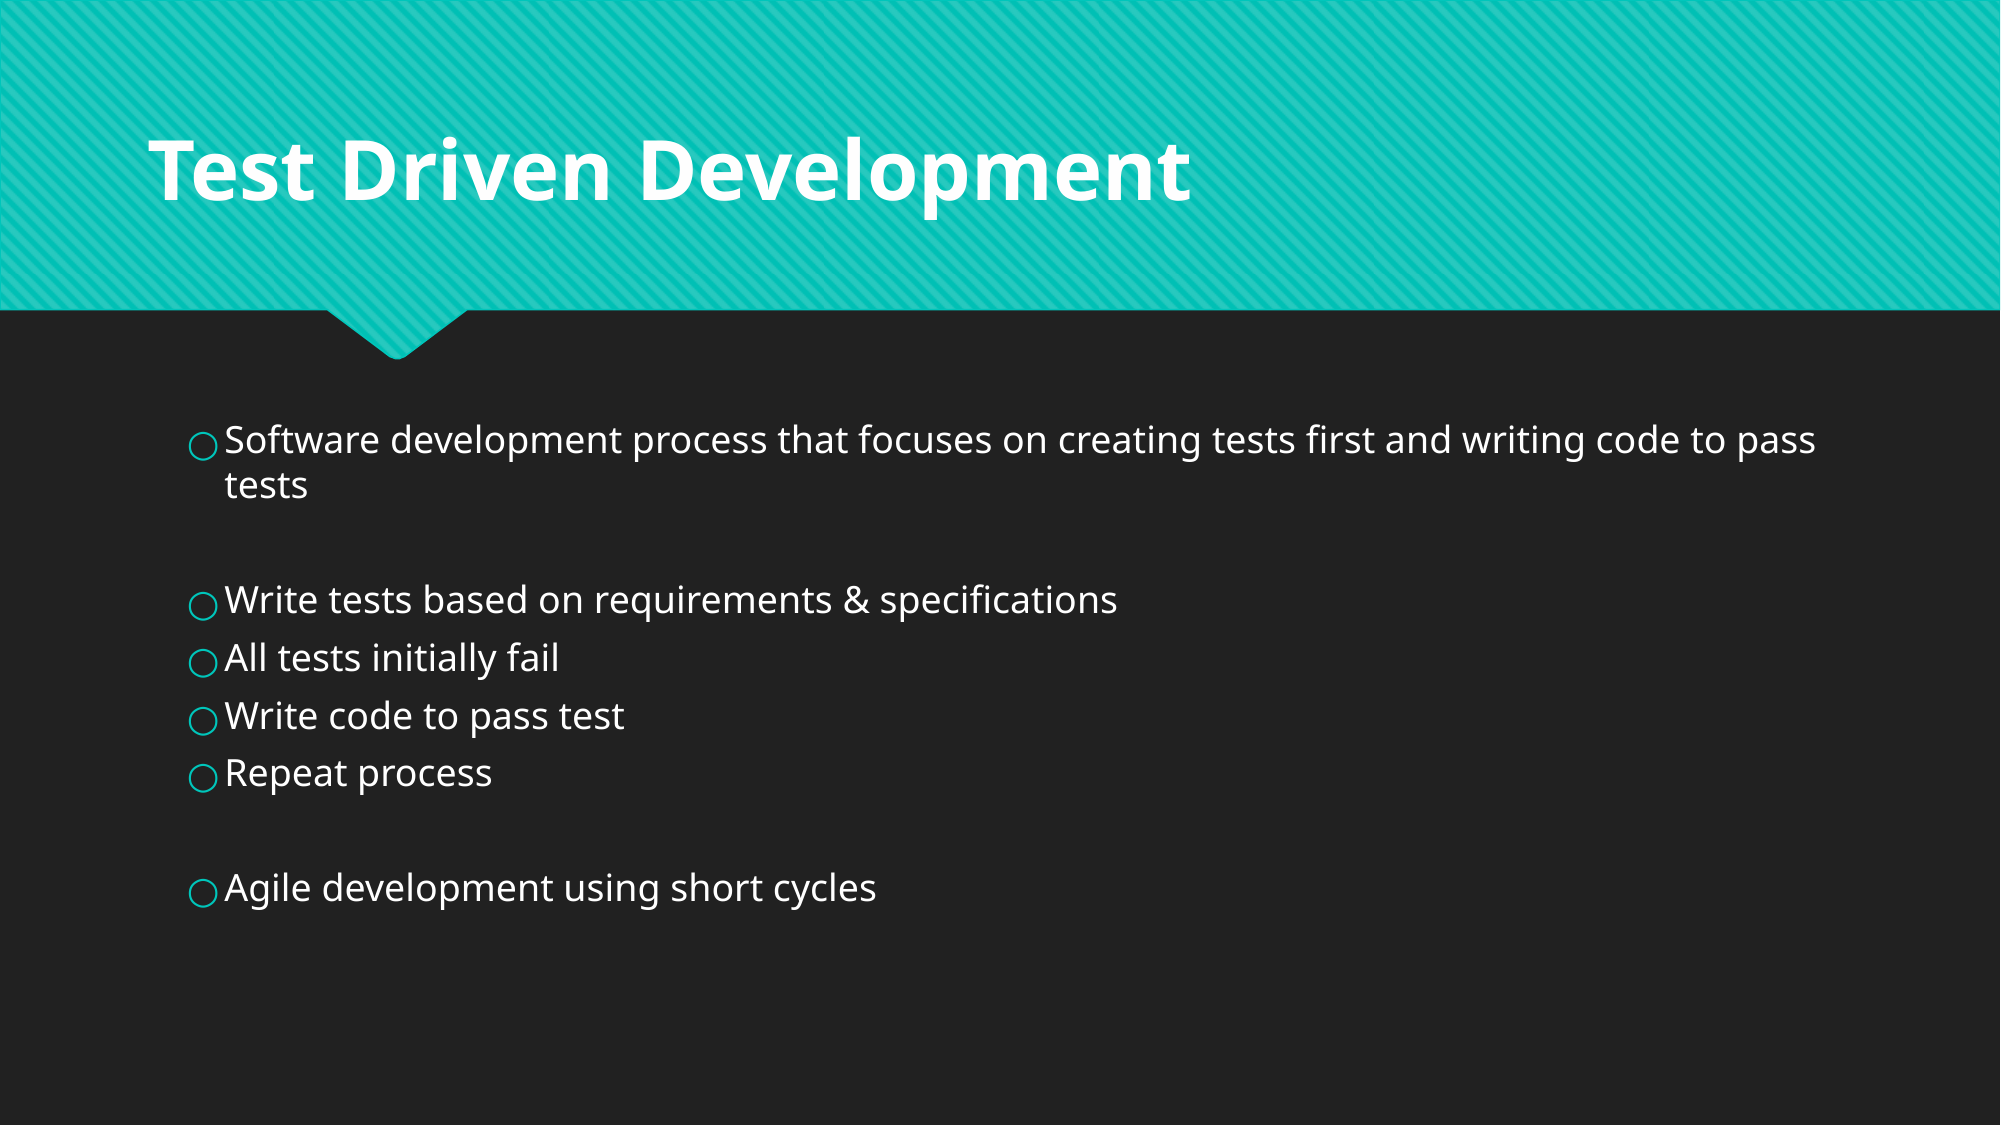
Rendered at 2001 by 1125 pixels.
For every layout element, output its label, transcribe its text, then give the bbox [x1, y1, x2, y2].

title Test Driven Development [132, 73, 1868, 233]
list Software development process that focuses on creating tests first and writing code to pass tests Write tests based on requirements & specifications All tests initially fail Write code to pass test Repeat process Agile development using short cycles [134, 364, 1866, 962]
picture [1, 1, 1999, 357]
